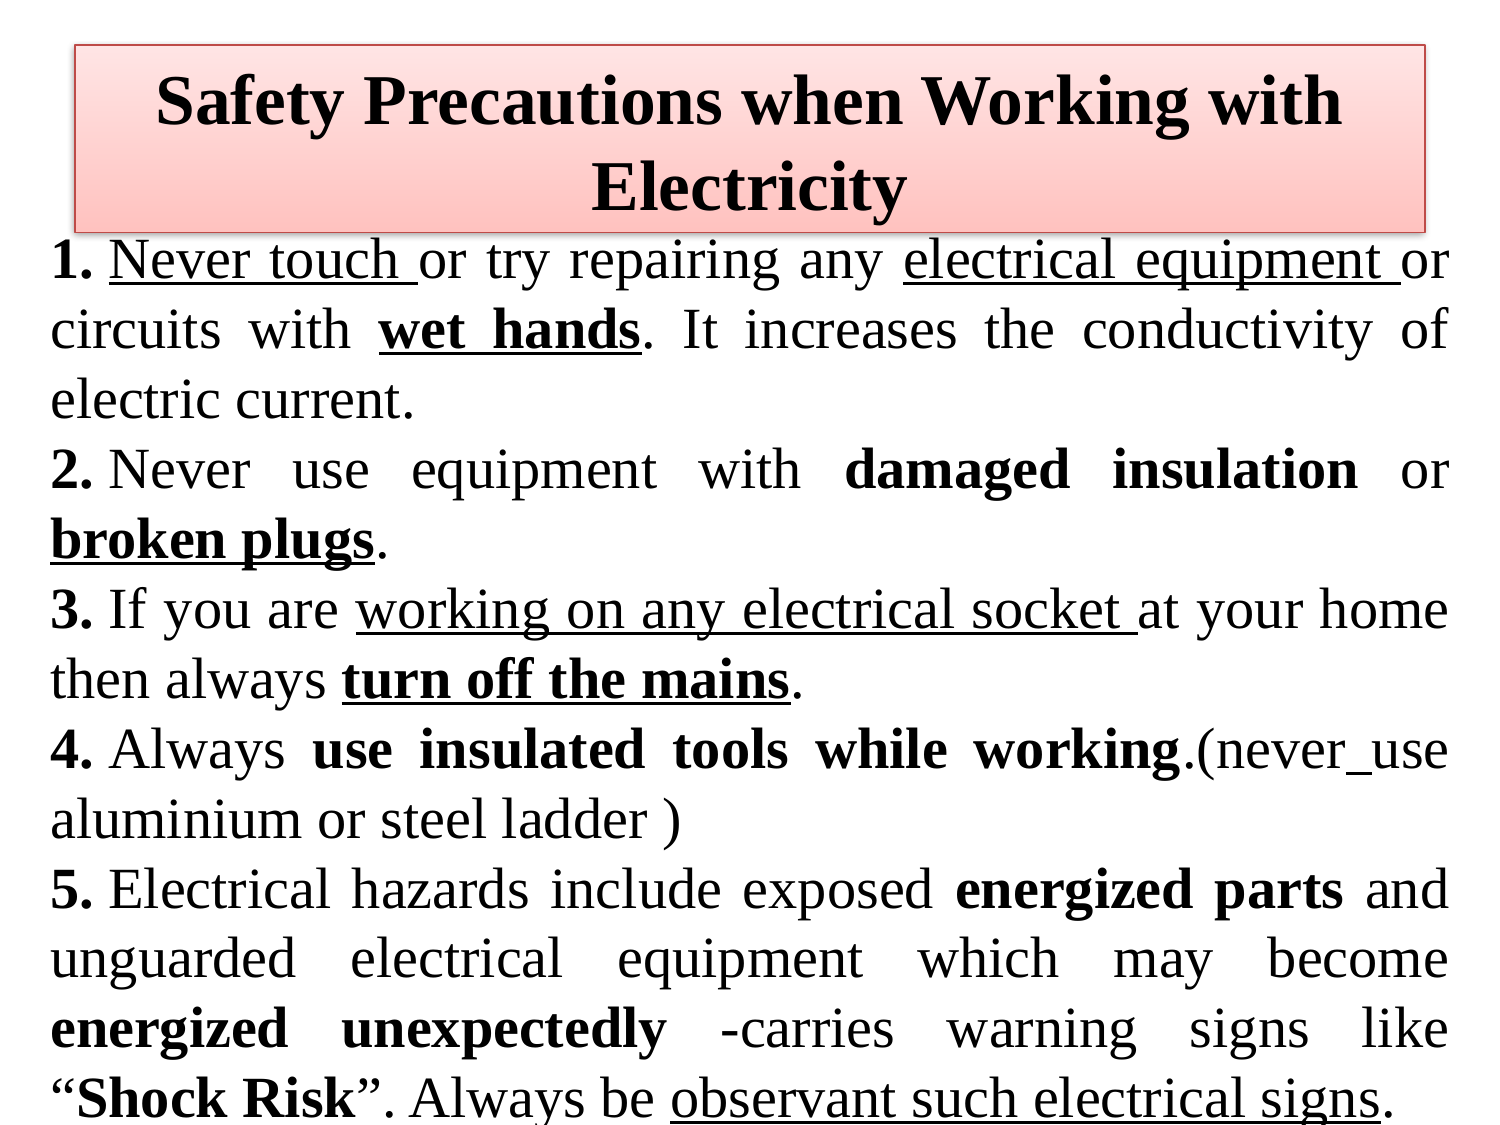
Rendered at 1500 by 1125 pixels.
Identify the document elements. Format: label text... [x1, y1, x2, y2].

text_box 1. Never touch or try repairing any electrical equipment or circuits with wet hands. It increases the conductivity of electric current. 2. Never use equipment with damaged insulation or broken plugs. 3. If you are working on any electrical socket at your home then always turn off the mains. 4. Always use insulated tools while working.(never use aluminium or steel ladder ) 5. Electrical hazards include exposed energized parts and unguarded electrical equipment which may become energized unexpectedly -carries warning signs like “Shock Risk”. Always be observant such electrical signs. [35, 212, 1465, 1125]
title Safety Precautions when Working with Electricity [74, 44, 1426, 212]
